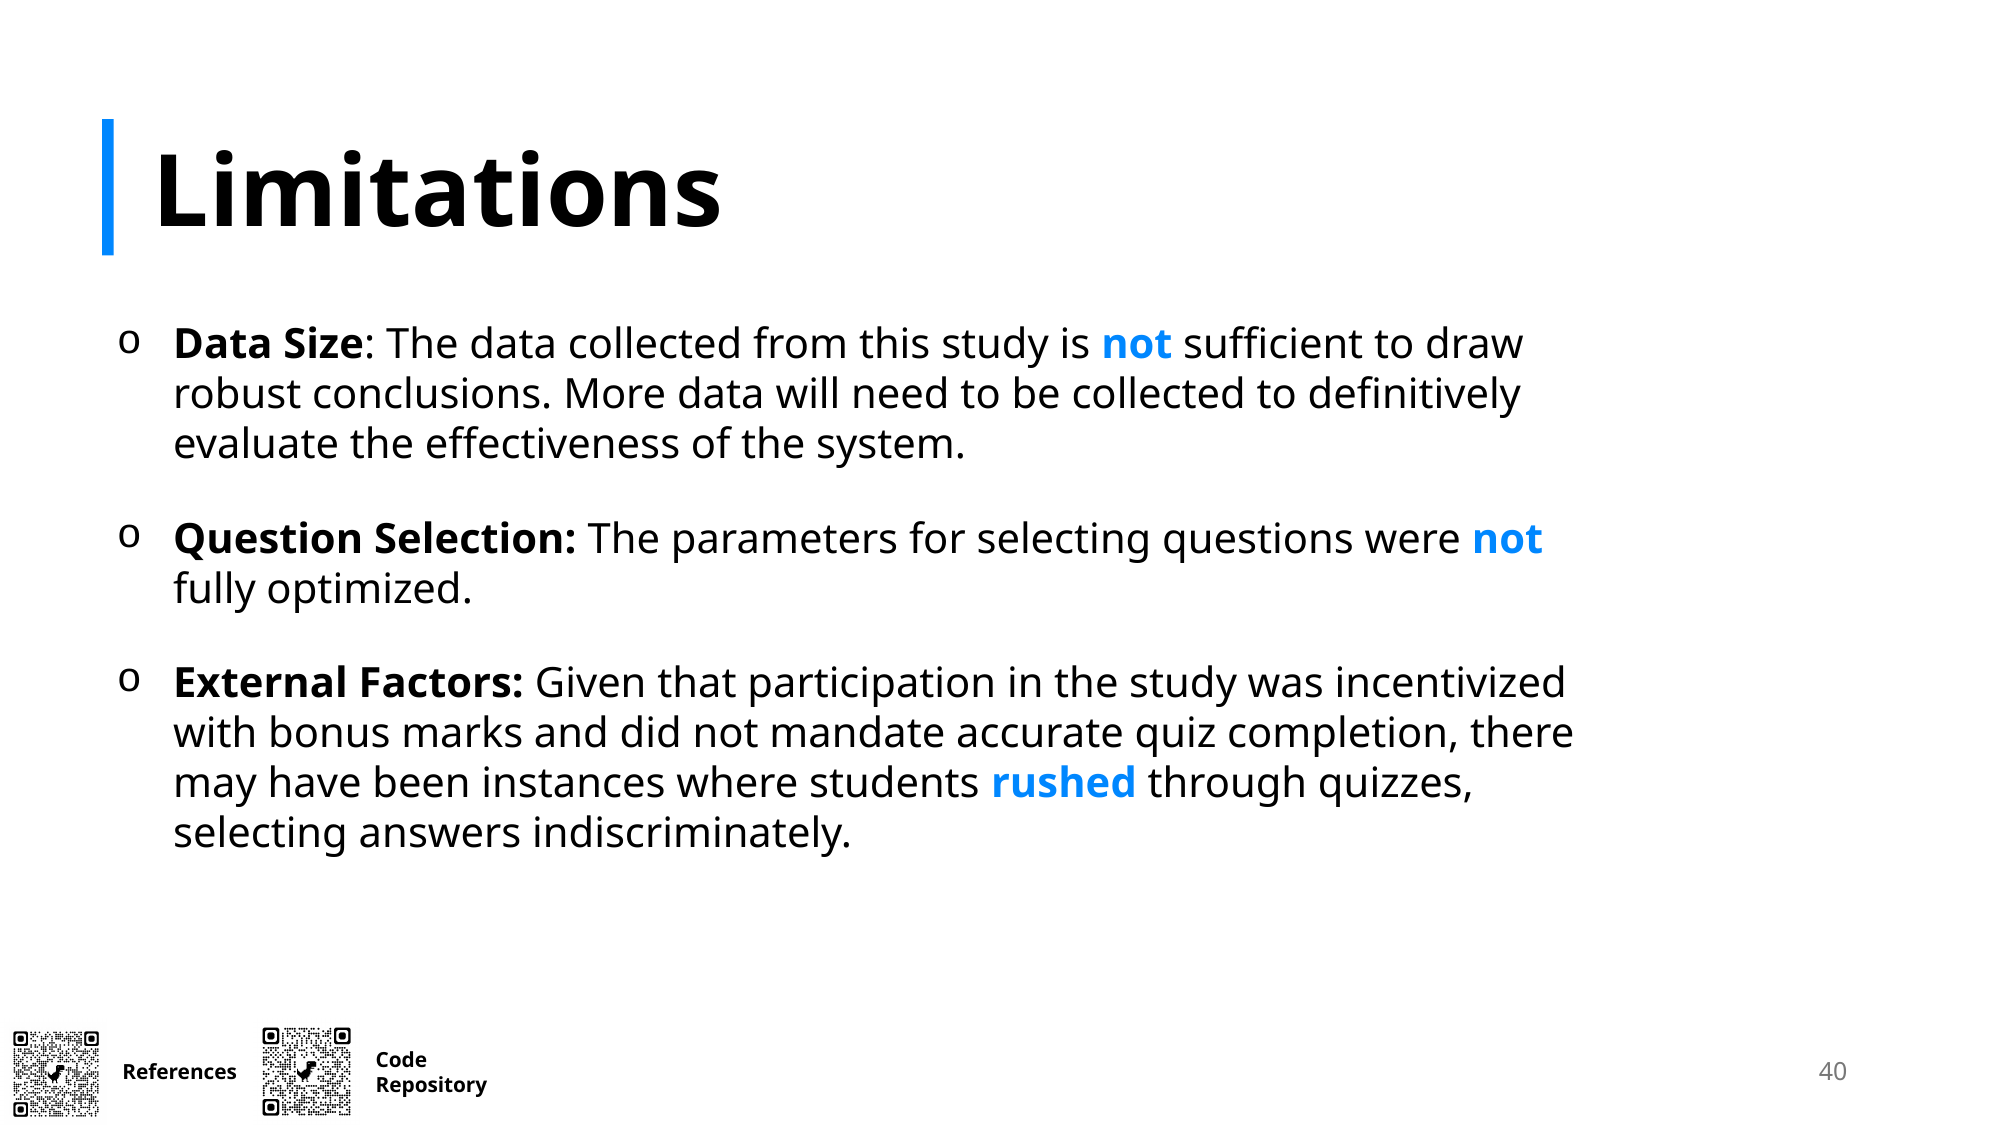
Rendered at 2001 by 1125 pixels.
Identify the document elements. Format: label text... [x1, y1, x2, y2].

text_box Question Selection: The parameters for selecting questions were not fully optimized. [102, 504, 1610, 619]
text_box Limitations [138, 119, 740, 254]
text_box Data Size: The data collected from this study is not sufficient to draw robust conclusions. More data will need to be collected to definitively evaluate the effectiveness of the system. [102, 309, 1610, 475]
text_box [101, 118, 115, 257]
text_box References [108, 1051, 252, 1092]
picture [252, 1017, 361, 1125]
slide_number 40 [1412, 1042, 1863, 1103]
text_box External Factors: Given that participation in the study was incentivized with bonus marks and did not mandate accurate quiz completion, there may have been instances where students rushed through quizzes, selecting answers indiscriminately. [102, 648, 1610, 863]
picture [0, 1017, 108, 1125]
text_box Code Repository [361, 1038, 503, 1104]
